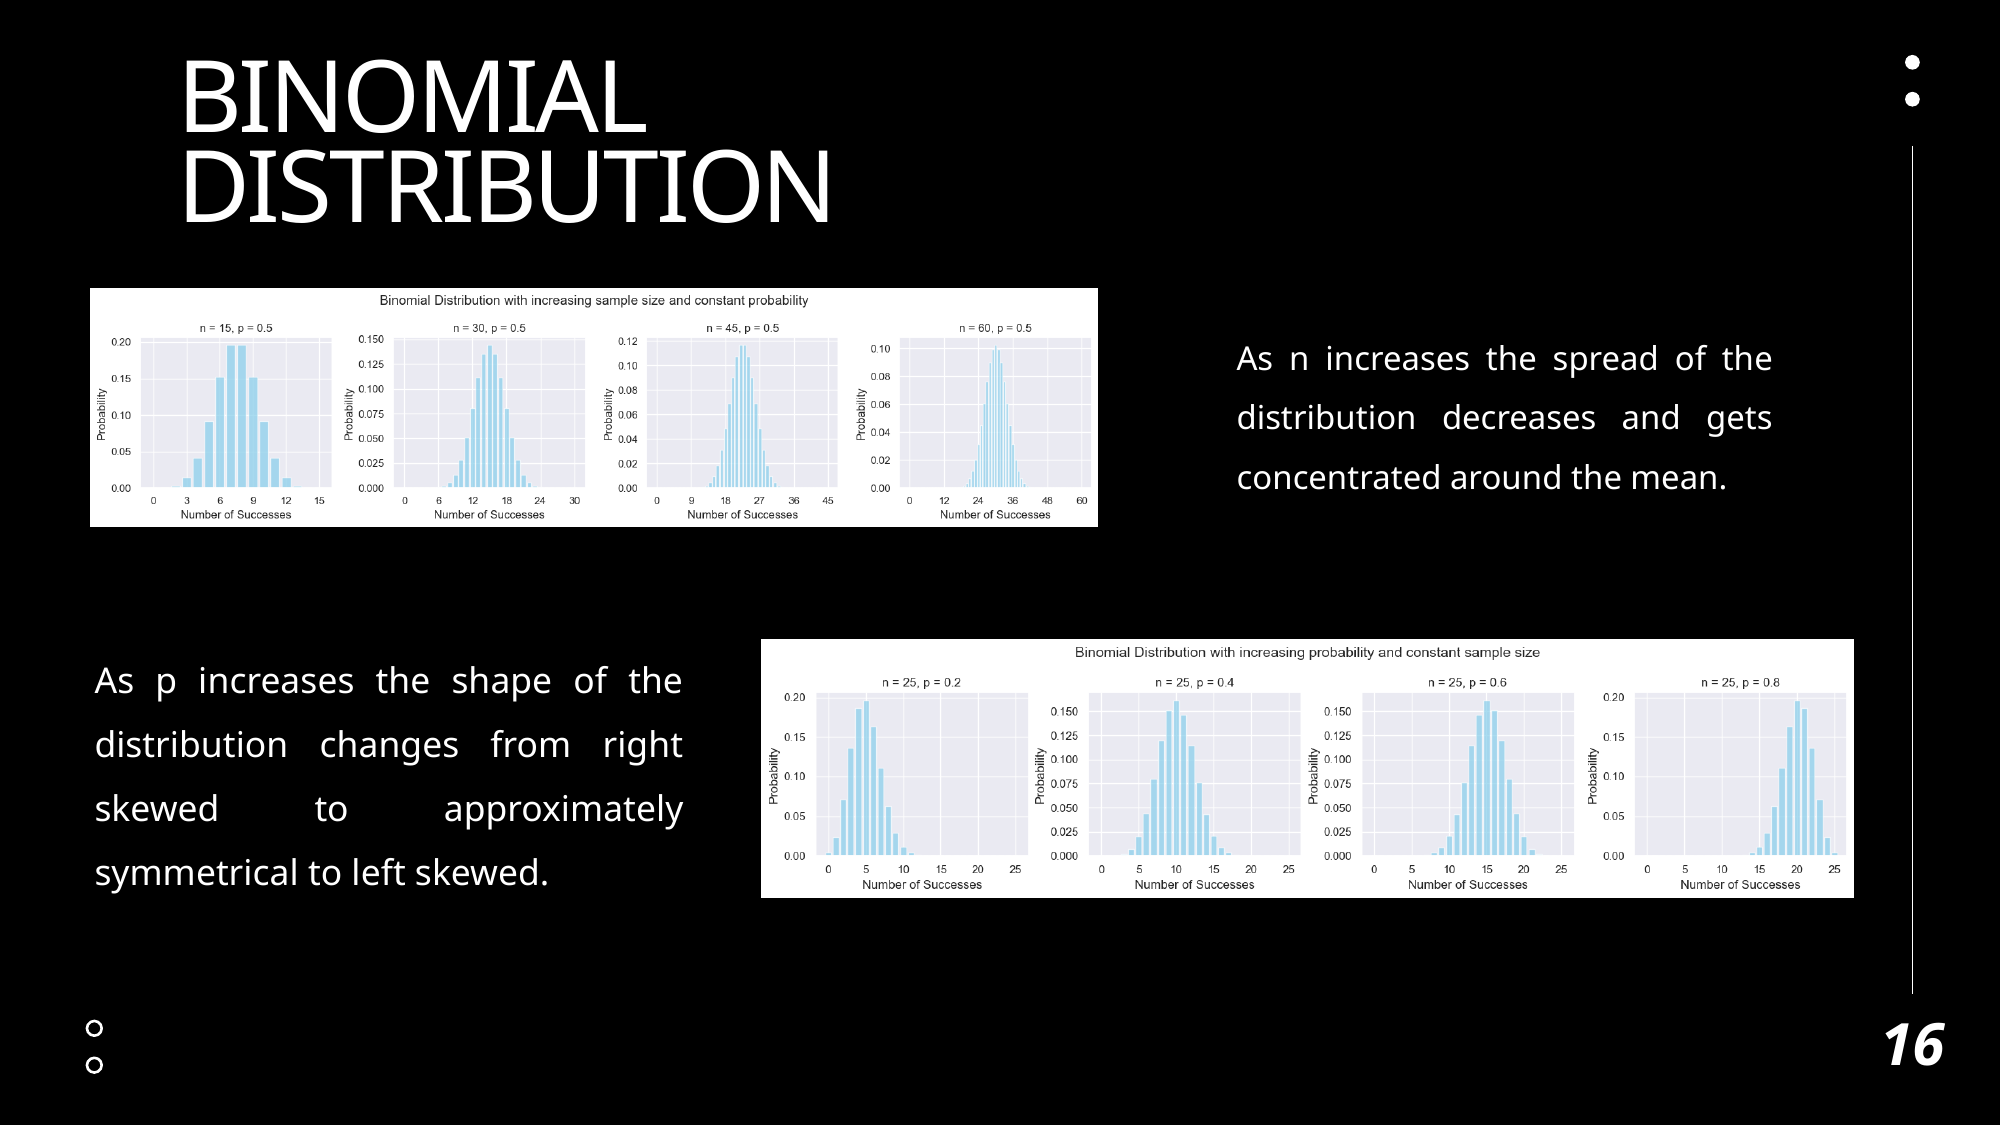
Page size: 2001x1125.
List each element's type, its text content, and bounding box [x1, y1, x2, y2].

picture [89, 288, 1099, 527]
text_box As p increases the shape of the distribution changes from right skewed to approximately symmetrical to left skewed. [67, 621, 699, 916]
title BINOMIAL DISTRIBUTION [176, 91, 1319, 210]
slide_number 16 [1853, 1024, 1972, 1070]
picture [761, 639, 1854, 899]
text_box As n increases the spread of the distribution decreases and gets concentrated around the mean. [1210, 303, 1789, 514]
